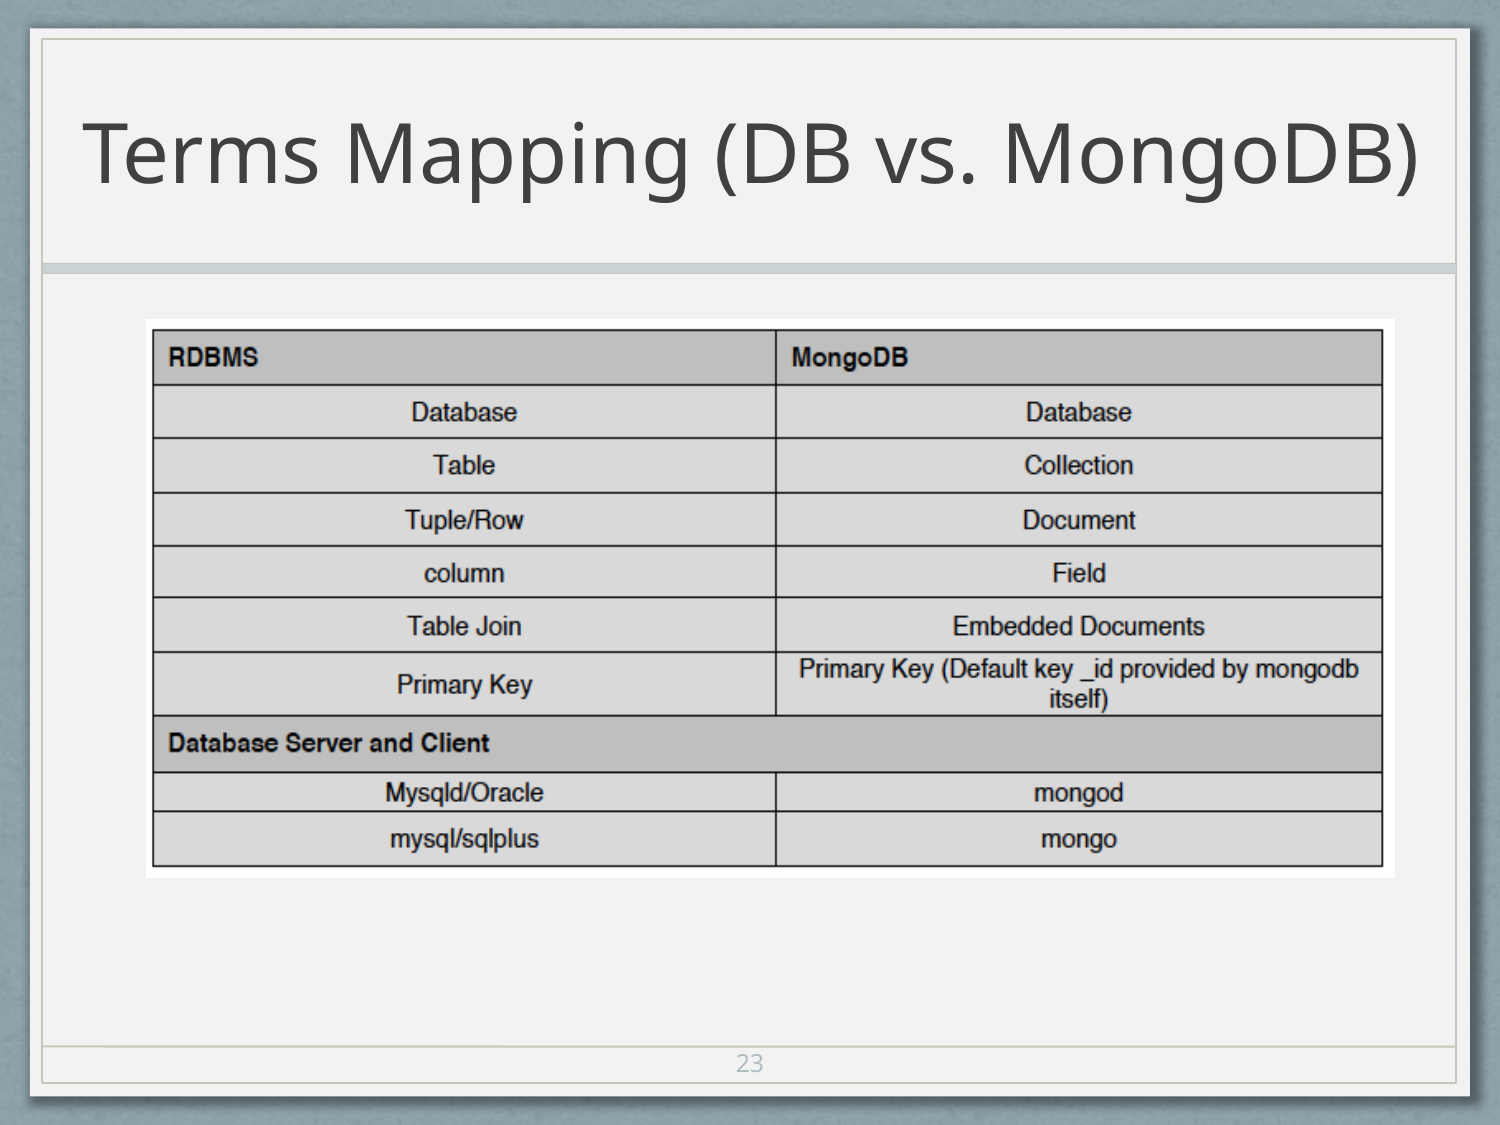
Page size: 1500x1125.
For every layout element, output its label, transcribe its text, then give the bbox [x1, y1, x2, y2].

picture [146, 319, 1395, 879]
title Terms Mapping (DB vs. MongoDB) [59, 40, 1444, 260]
slide_number 23 [687, 1042, 813, 1088]
